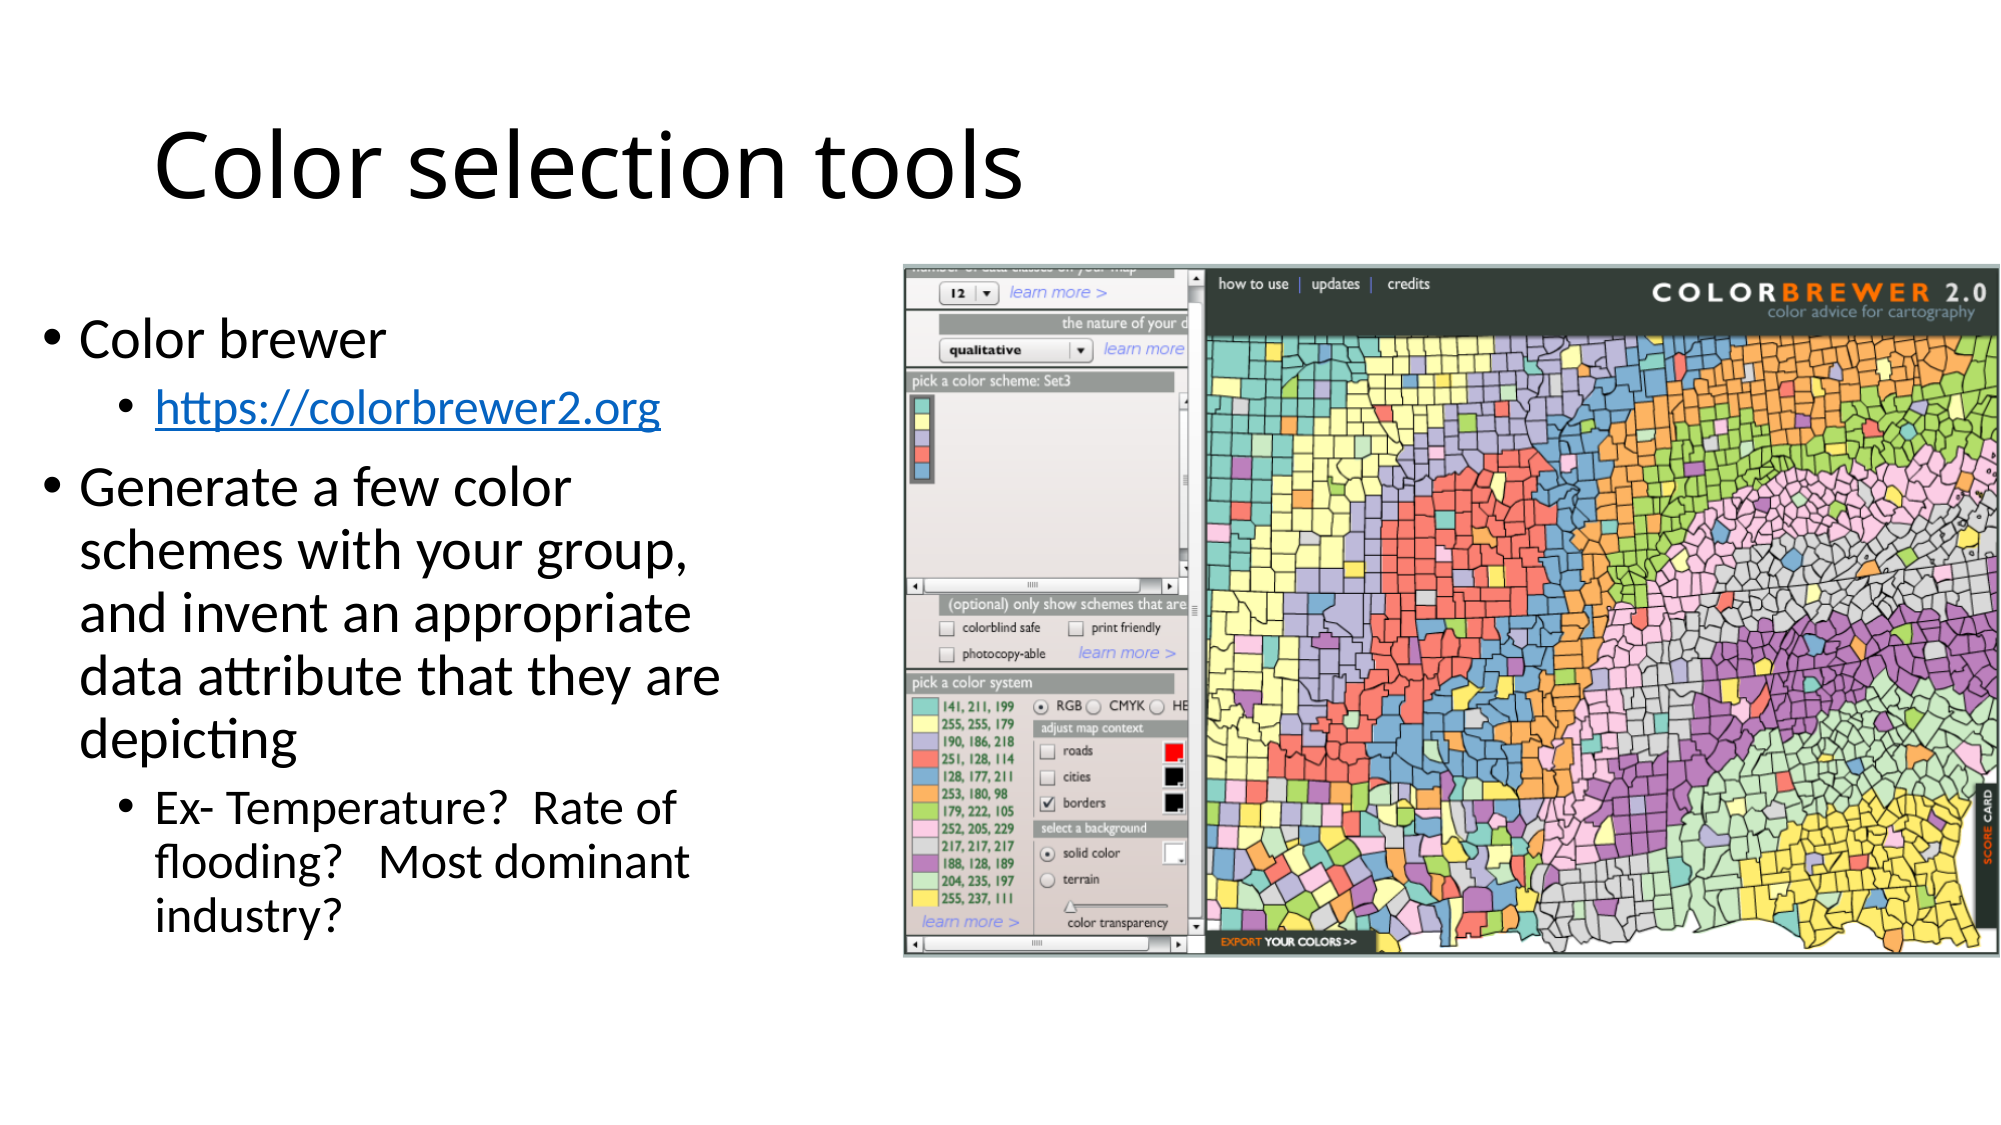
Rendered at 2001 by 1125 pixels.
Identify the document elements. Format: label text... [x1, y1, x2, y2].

list Color brewer https://colorbrewer2.org Generate a few color schemes with your group, and invent an appropriate data attribute that they are depicting Ex- Temperature? Rate of flooding? Most dominant industry? [27, 300, 761, 1015]
title Color selection tools [137, 59, 1863, 278]
picture [890, 239, 2000, 975]
